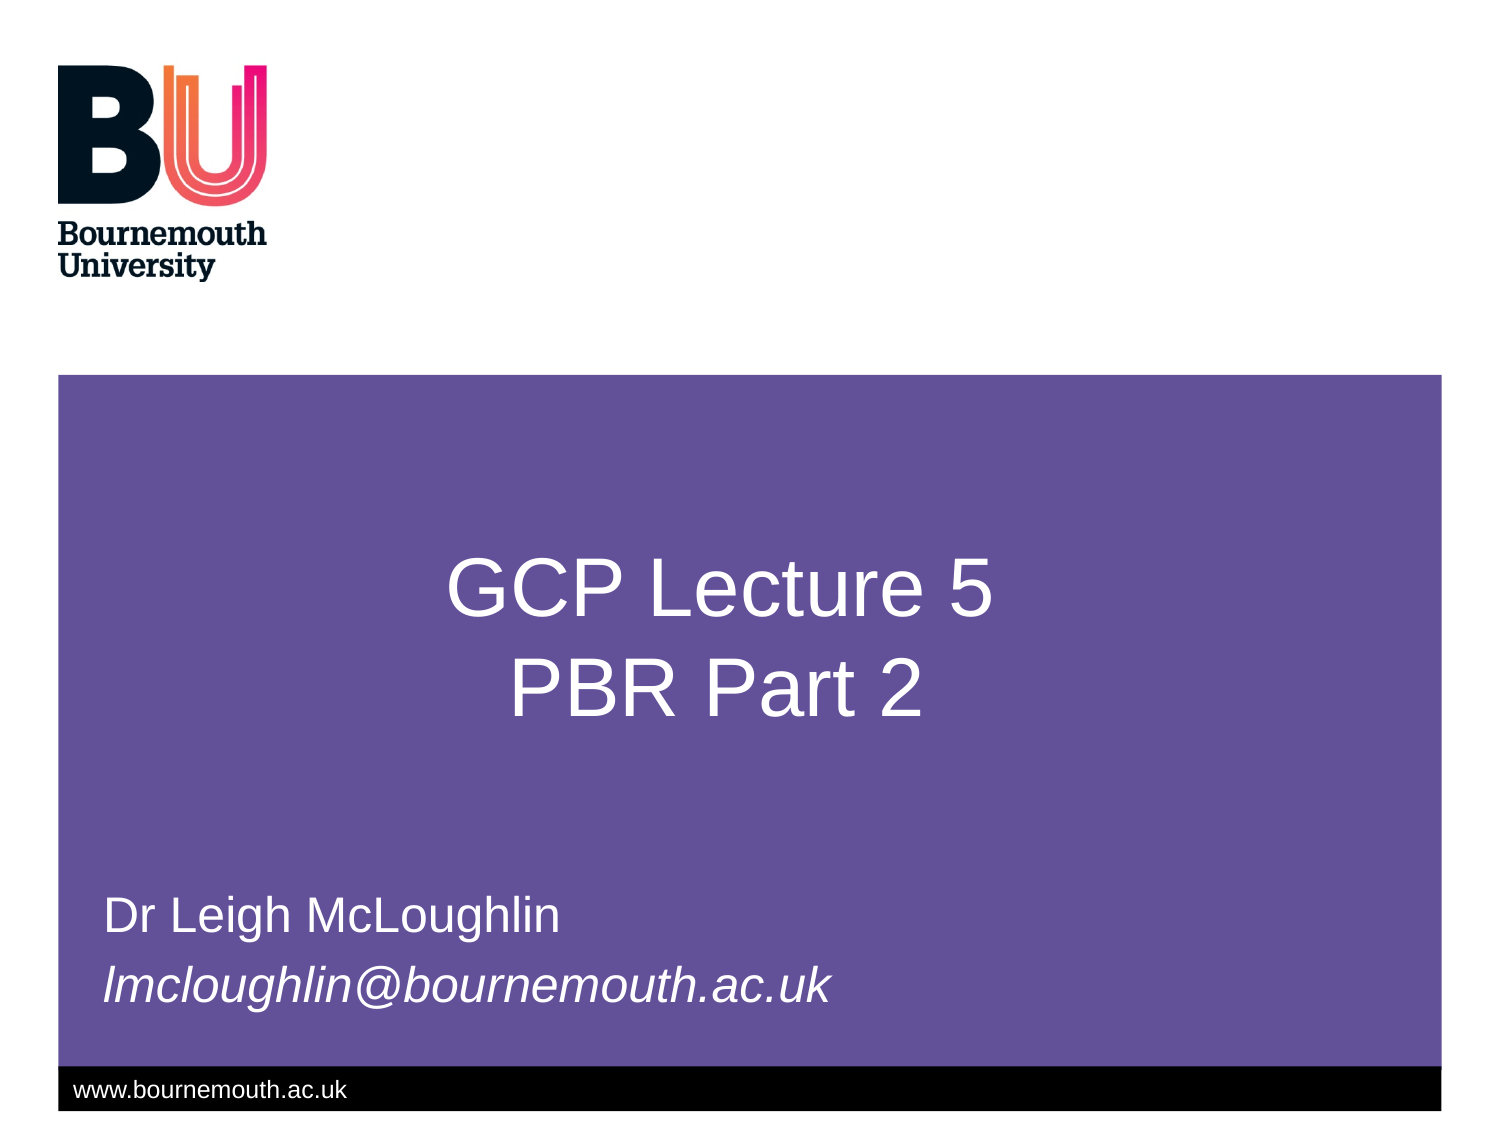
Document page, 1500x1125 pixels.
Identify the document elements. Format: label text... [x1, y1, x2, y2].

subtitle Dr Leigh McLoughlin lmcloughlin@bournemouth.ac.uk [58, 874, 1377, 1013]
picture [58, 58, 274, 282]
title GCP Lecture 5 PBR Part 2 [58, 441, 1377, 826]
